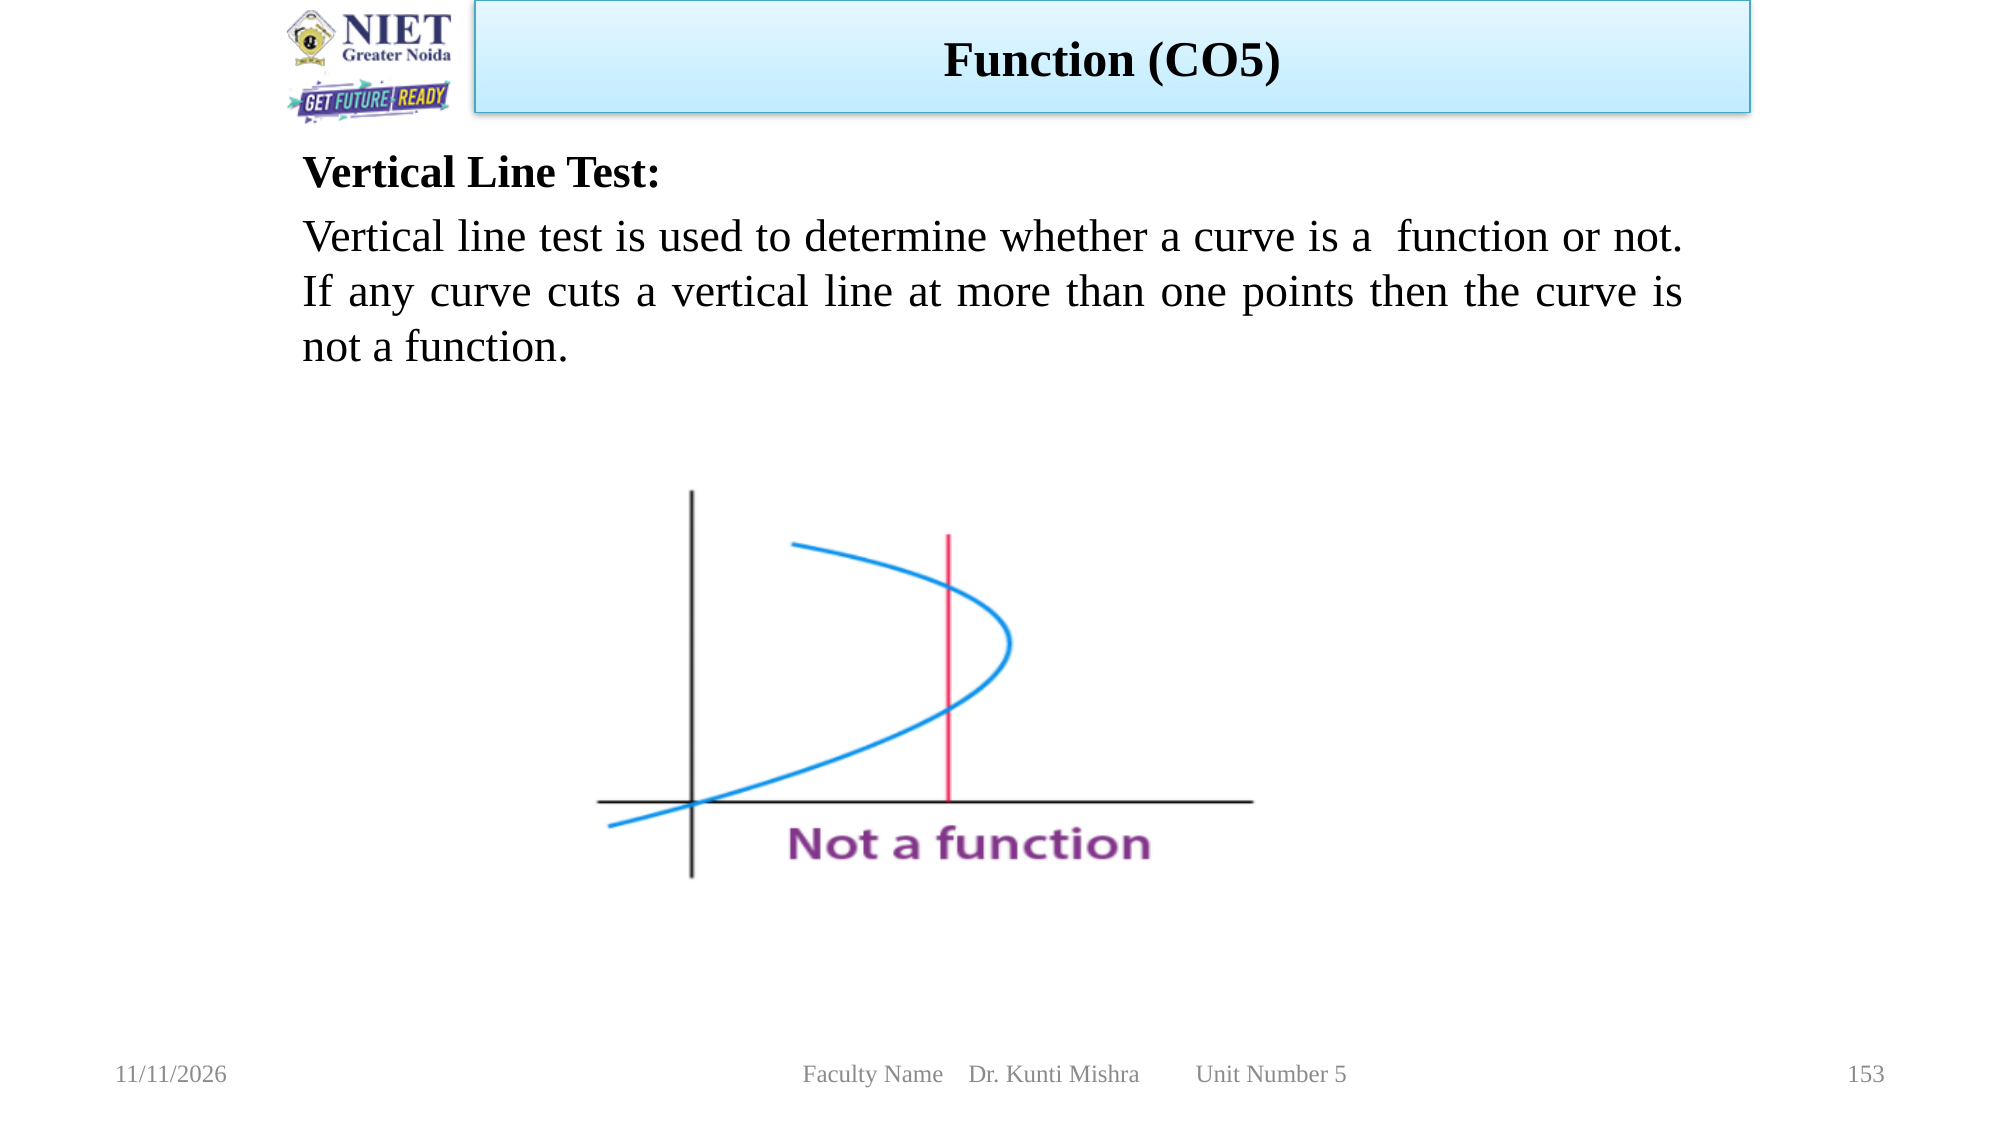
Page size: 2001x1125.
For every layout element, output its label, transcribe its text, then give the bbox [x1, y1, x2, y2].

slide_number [99, 1042, 567, 1103]
text_box Function (CO5) [488, 0, 1751, 113]
picture [249, 0, 488, 135]
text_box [547, 479, 1284, 903]
slide_number 153 [1433, 1042, 1900, 1103]
footer Faculty Name Dr. Kunti Mishra Unit Number 5 [662, 1042, 1433, 1103]
list Vertical Line Test: Vertical line test is used to determine whether a curve is a function or not. If any curve cuts a vertical line at more than one points then the curve is not a function. [287, 134, 1700, 1025]
